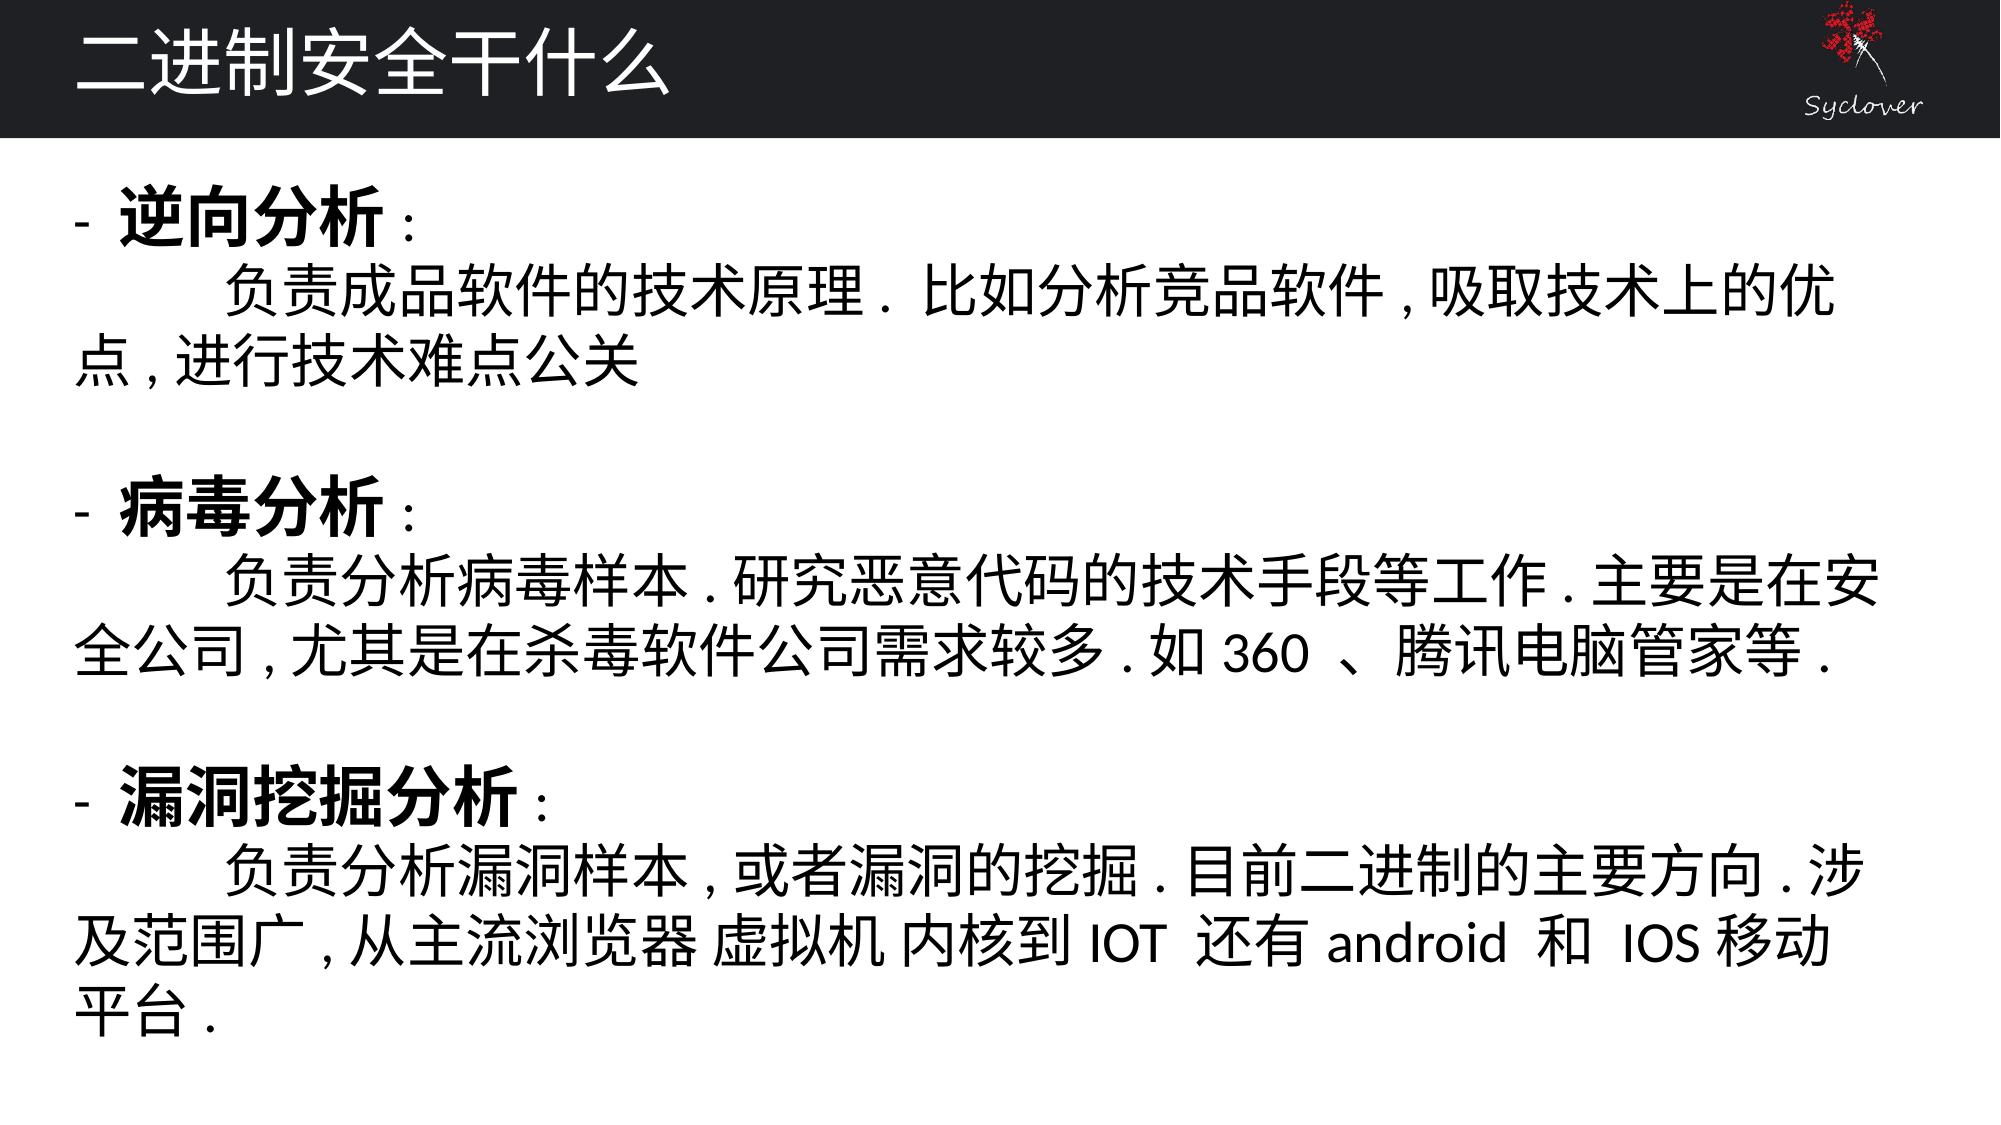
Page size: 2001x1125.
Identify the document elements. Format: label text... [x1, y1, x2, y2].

text_box 二进制安全干什么 [58, 7, 962, 167]
picture [1805, 1, 1923, 120]
text_box [0, 0, 2000, 139]
text_box - 逆向分析: 负责成品软件的技术原理. 比如分析竞品软件,吸取技术上的优点,进行技术难点公关 - 病毒分析: 负责分析病毒样本.研究恶意代码的技术手段等工作.主要是在安全公司,尤其是在杀毒软件公司需求较多.如360 、腾讯电脑管家等. - 漏洞挖掘分析: 负责分析漏洞样本,或者漏洞的挖掘.目前二进制的主要方向.涉及范围广,从主流浏览器 虚拟机 内核到IOT 还有android 和 IOS移动平台. [58, 167, 1899, 1052]
